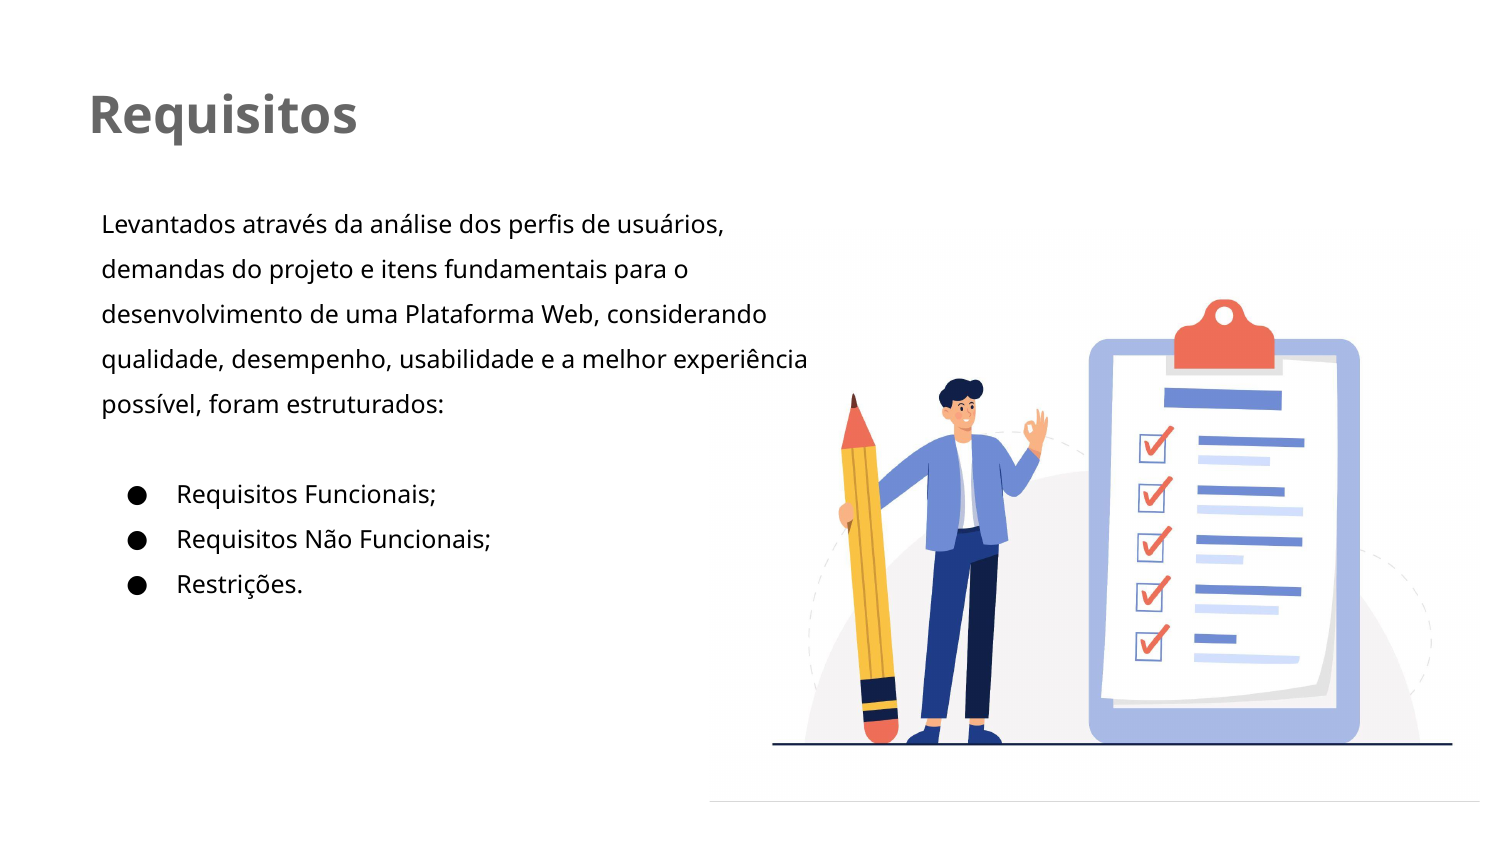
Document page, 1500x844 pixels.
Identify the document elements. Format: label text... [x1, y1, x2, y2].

text_box Levantados através da análise dos perfis de usuários, demandas do projeto e itens fundamentais para o desenvolvimento de uma Plataforma Web, considerando qualidade, desempenho, usabilidade e a melhor experiência possível, foram estruturados: Requisitos Funcionais; Requisitos Não Funcionais; Restrições. [86, 179, 850, 613]
text_box Requisitos [73, 66, 948, 159]
picture [709, 229, 1480, 803]
